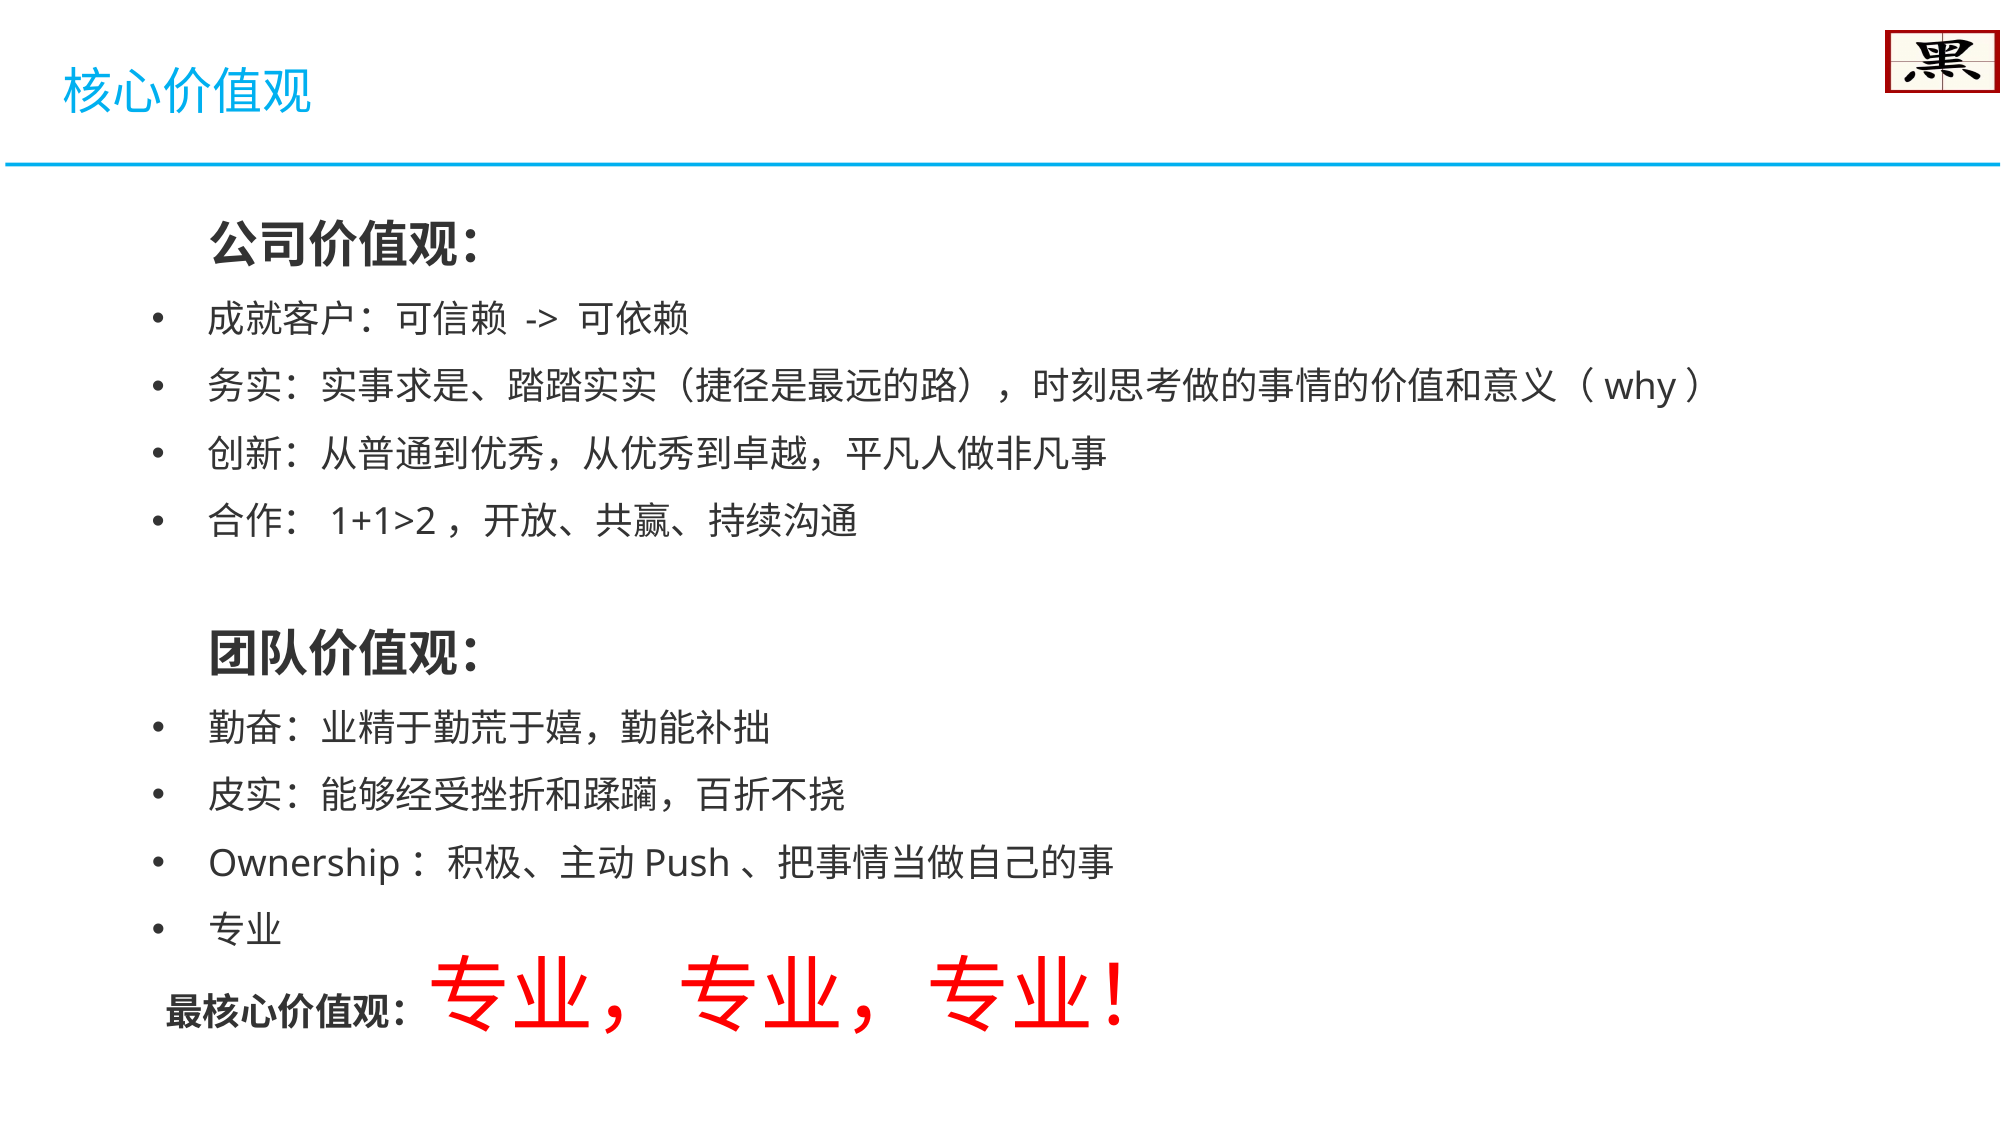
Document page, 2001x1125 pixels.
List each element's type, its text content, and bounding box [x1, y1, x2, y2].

picture [1885, 30, 2000, 93]
text_box 团队价值观： 勤奋：业精于勤荒于嬉，勤能补拙 皮实：能够经受挫折和蹂躏，百折不挠 Ownership：积极、主动Push、把事情当做自己的事 专业 [137, 553, 1137, 959]
text_box 核心价值观 [47, 40, 1809, 146]
text_box 公司价值观： 成就客户：可信赖 -> 可依赖 务实：实事求是、踏踏实实（捷径是最远的路），时刻思考做的事情的价值和意义（why） 创新：从普通到优秀，从优秀到卓越，平凡人做非凡事 合作：1+1>2，开放、共赢、持续沟通 [136, 145, 1740, 550]
text_box 最核心价值观：专业，专业，专业！ [150, 935, 1164, 1050]
